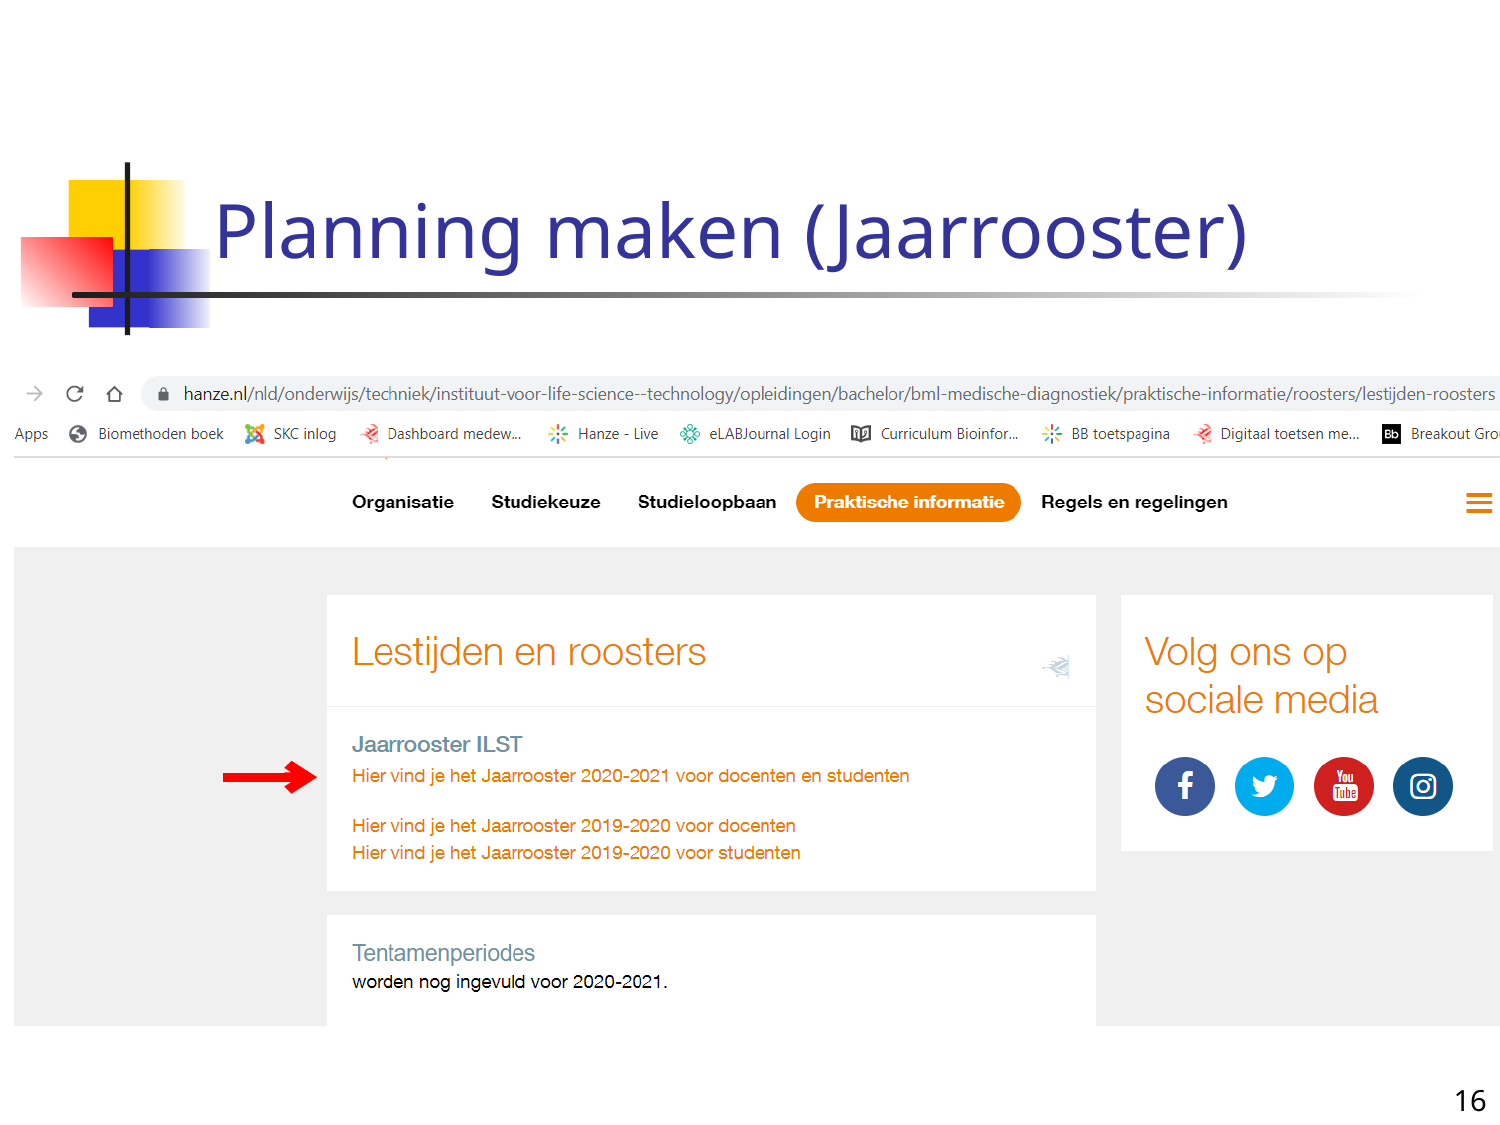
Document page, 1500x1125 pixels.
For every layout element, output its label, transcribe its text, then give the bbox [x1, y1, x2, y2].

text_box Planning maken (Jaarrooster) [198, 175, 1264, 281]
slide_number 16 [1189, 1054, 1500, 1125]
picture [13, 373, 1500, 1027]
